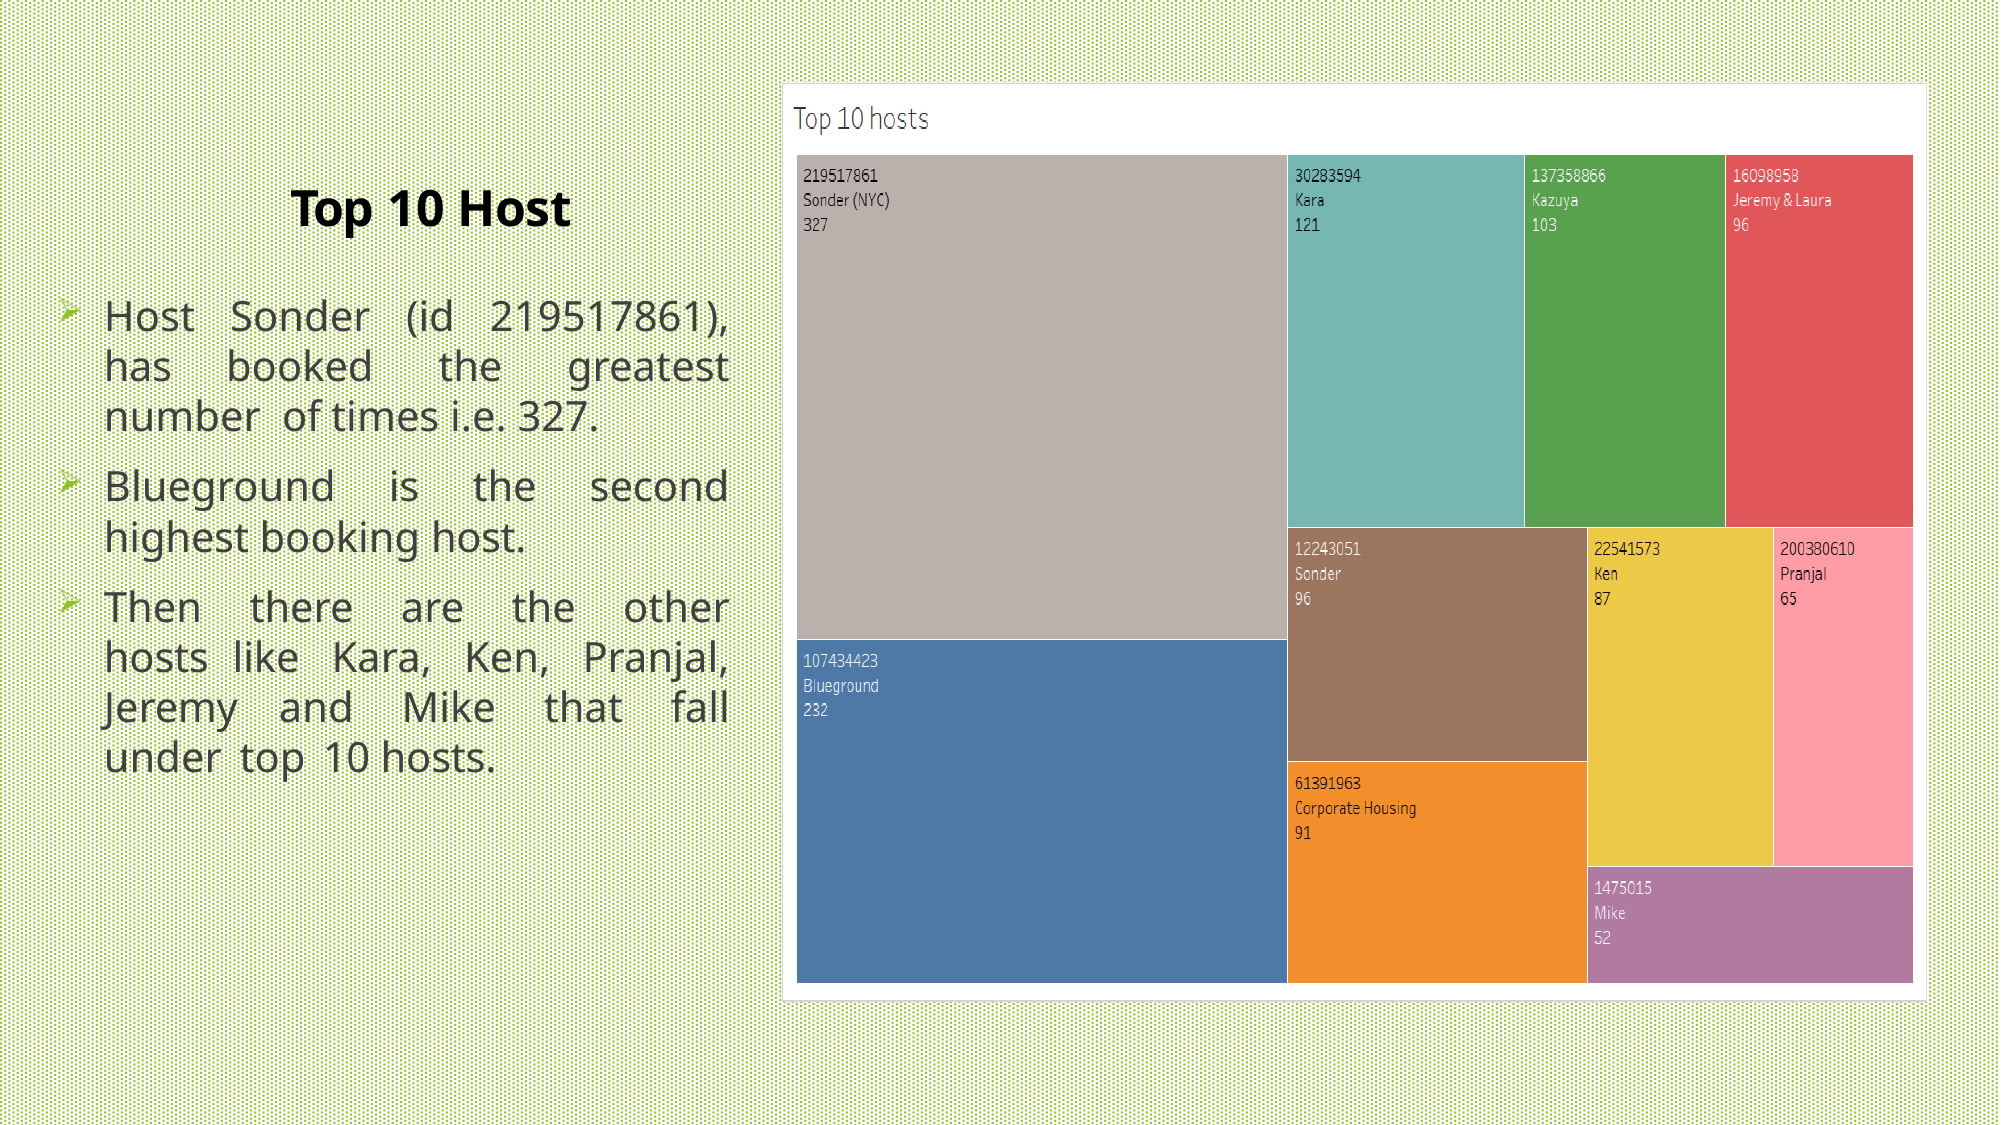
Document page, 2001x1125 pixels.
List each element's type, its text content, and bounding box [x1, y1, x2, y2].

picture [0, 0, 2000, 1125]
text_box Host Sonder (id 219517861), has booked the greatest number of times i.e. 327. Blueground is the second highest booking host. Then there are the other hosts like Kara, Ken, Pranjal, Jeremy and Mike that fall under top 10 hosts. [55, 287, 731, 781]
title Top 10 Host [81, 56, 713, 287]
